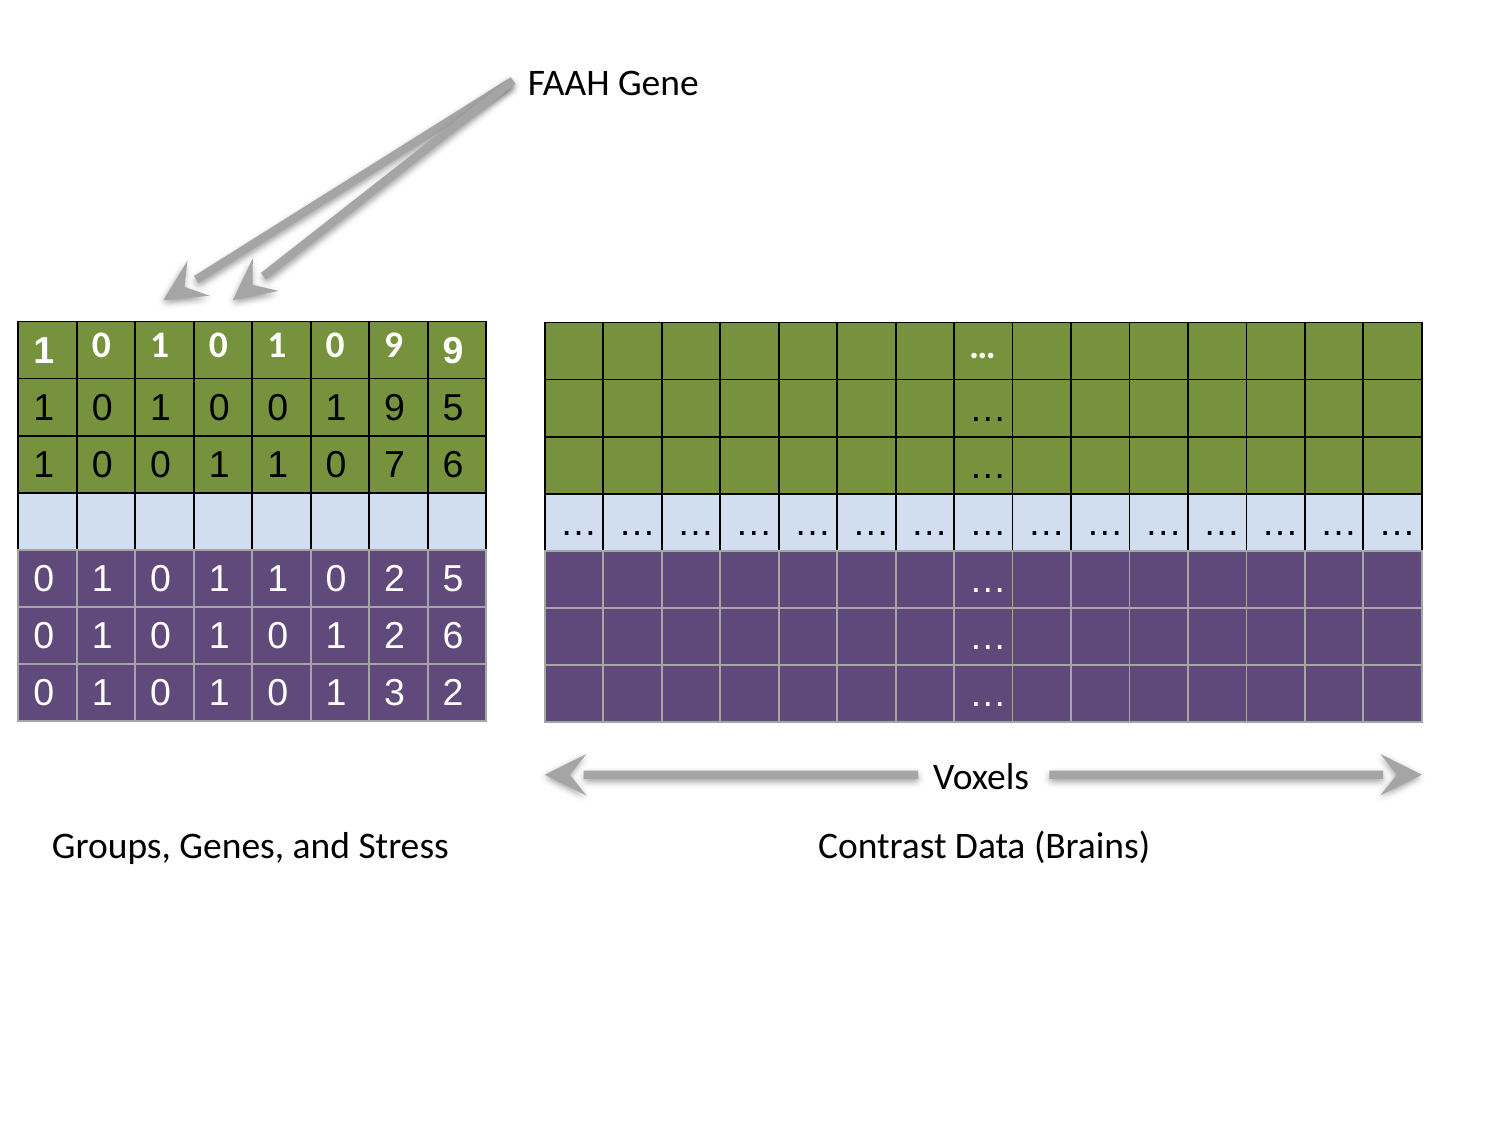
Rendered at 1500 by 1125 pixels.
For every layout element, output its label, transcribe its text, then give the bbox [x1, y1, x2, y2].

table_cell 9 [370, 379, 427, 435]
table_header [1189, 323, 1246, 379]
table_cell [1247, 609, 1304, 664]
table_cell [1189, 380, 1246, 436]
table_cell [1306, 438, 1362, 493]
table_cell 0 [78, 379, 134, 435]
table_header 0 [312, 322, 368, 378]
table_header 0 [78, 322, 134, 378]
table_header 9 [370, 322, 427, 378]
table_cell 0 [136, 665, 193, 720]
table_cell 1 [253, 437, 310, 492]
table_cell [1013, 380, 1070, 436]
table_cell 0 [312, 551, 368, 606]
table_cell [1130, 609, 1187, 664]
table_cell 1 [312, 665, 368, 720]
table_cell [546, 666, 602, 721]
table_cell [546, 380, 602, 436]
table_cell [1306, 552, 1362, 607]
table_cell [1072, 666, 1129, 721]
table_cell 1 [253, 551, 310, 606]
table_cell 0 [253, 665, 310, 720]
table_cell … [955, 495, 1012, 550]
table_cell 0 [253, 379, 310, 435]
table_cell [897, 438, 953, 493]
table_cell 3 [370, 665, 427, 720]
table_cell 1 [78, 665, 134, 720]
table_cell 1 [195, 608, 251, 663]
table_cell [663, 552, 719, 607]
table_cell … [1130, 495, 1187, 550]
table_header [1072, 323, 1129, 379]
table_cell … [955, 552, 1012, 607]
table_cell … [780, 495, 836, 550]
table_header [604, 323, 661, 379]
table_header [1364, 323, 1421, 379]
text_box Contrast Data (Brains) [803, 814, 1173, 875]
table_cell [1364, 438, 1421, 493]
table_cell [721, 609, 778, 664]
table_header 1 [253, 322, 310, 378]
table_cell [1130, 666, 1187, 721]
table_cell [19, 494, 76, 549]
table_cell 0 [19, 551, 76, 606]
table_cell … [1189, 495, 1246, 550]
table_cell [1364, 609, 1421, 664]
table_header 9 [429, 322, 485, 378]
table_header [1130, 323, 1187, 379]
table_cell … [955, 380, 1012, 436]
table_cell [1247, 380, 1304, 436]
table_cell … [546, 495, 602, 550]
table_cell [1306, 380, 1362, 436]
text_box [163, 80, 232, 301]
table_cell 1 [195, 665, 251, 720]
table_cell 1 [312, 379, 368, 435]
table_cell 1 [78, 551, 134, 606]
table_cell 0 [19, 608, 76, 663]
table_header 1 [136, 322, 193, 378]
table_cell [1072, 380, 1129, 436]
table_cell [838, 609, 895, 664]
table_cell [721, 552, 778, 607]
table_cell [370, 494, 427, 549]
table_header [663, 323, 719, 379]
table_cell 5 [429, 551, 485, 606]
table_cell [663, 438, 719, 493]
table_cell 2 [370, 551, 427, 606]
table_header [546, 323, 602, 379]
table_cell [838, 380, 895, 436]
table_cell [663, 609, 719, 664]
table_cell [721, 380, 778, 436]
table_cell [1072, 438, 1129, 493]
table_cell [1013, 666, 1070, 721]
table_cell … [1013, 495, 1070, 550]
table_cell [429, 494, 485, 549]
table_cell … [955, 438, 1012, 493]
table_header 0 [195, 322, 251, 378]
table_cell … [1364, 495, 1421, 550]
table_cell … [1247, 495, 1304, 550]
table_cell 0 [195, 379, 251, 435]
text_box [232, 80, 514, 301]
table_cell [1306, 666, 1362, 721]
table_header 1 [19, 322, 76, 378]
table_header [1247, 323, 1304, 379]
table_cell [1013, 438, 1070, 493]
table_cell [604, 609, 661, 664]
table_cell … [897, 495, 953, 550]
table_cell [1130, 380, 1187, 436]
table_cell [838, 666, 895, 721]
table_cell … [955, 609, 1012, 664]
table_cell 6 [429, 437, 485, 492]
table_cell 1 [19, 437, 76, 492]
table_cell 0 [19, 665, 76, 720]
table_cell [1013, 552, 1070, 607]
table_cell [721, 666, 778, 721]
table_cell … [663, 495, 719, 550]
table_cell [1364, 666, 1421, 721]
table_cell 2 [370, 608, 427, 663]
table_cell 0 [253, 608, 310, 663]
table_cell [780, 609, 836, 664]
table_cell [897, 609, 953, 664]
table_cell 1 [195, 551, 251, 606]
table_cell [1130, 438, 1187, 493]
table_cell [312, 494, 368, 549]
table_cell [1247, 552, 1304, 607]
table_cell [1072, 609, 1129, 664]
table_header [780, 323, 836, 379]
table_cell … [955, 666, 1012, 721]
table_cell [604, 552, 661, 607]
table_cell [546, 438, 602, 493]
table_cell [195, 494, 251, 549]
table_header [897, 323, 953, 379]
table_cell 1 [19, 379, 76, 435]
table_cell [897, 666, 953, 721]
table_cell [1247, 666, 1304, 721]
table_header [1013, 323, 1070, 379]
table_cell 2 [429, 665, 485, 720]
table_cell [780, 666, 836, 721]
table_cell 0 [312, 437, 368, 492]
table_cell [1247, 438, 1304, 493]
table_cell [604, 380, 661, 436]
table_header [838, 323, 895, 379]
table_cell [136, 494, 193, 549]
table_cell [1306, 609, 1362, 664]
table_cell [1364, 552, 1421, 607]
table_cell 1 [312, 608, 368, 663]
table_cell 1 [78, 608, 134, 663]
table_cell 6 [429, 608, 485, 663]
table_cell [780, 438, 836, 493]
table_cell 7 [370, 437, 427, 492]
table_cell [1189, 609, 1246, 664]
table_header [1306, 323, 1362, 379]
table_cell [78, 494, 134, 549]
table_header [721, 323, 778, 379]
table_cell [897, 552, 953, 607]
text_box Voxels [918, 744, 1050, 805]
table_cell [721, 438, 778, 493]
table_header … [955, 323, 1012, 379]
table_cell 5 [429, 379, 485, 435]
table_cell [604, 438, 661, 493]
table_cell [838, 438, 895, 493]
table_cell … [1072, 495, 1129, 550]
table_cell [546, 552, 602, 607]
table_cell … [838, 495, 895, 550]
table_cell [1364, 380, 1421, 436]
table_cell [780, 552, 836, 607]
table_cell [253, 494, 310, 549]
table_cell [1189, 438, 1246, 493]
table_cell [897, 380, 953, 436]
table_cell 0 [136, 608, 193, 663]
text_box Groups, Genes, and Stress [36, 814, 470, 875]
table_cell 1 [136, 379, 193, 435]
table_cell [663, 380, 719, 436]
table_cell [1130, 552, 1187, 607]
table_cell 0 [136, 551, 193, 606]
table_cell … [1306, 495, 1362, 550]
table_cell [1189, 552, 1246, 607]
table_cell … [604, 495, 661, 550]
table_cell … [721, 495, 778, 550]
table_cell [780, 380, 836, 436]
table_cell [1013, 609, 1070, 664]
table_cell [1189, 666, 1246, 721]
table_cell [546, 609, 602, 664]
table_cell [604, 666, 661, 721]
table_cell [1072, 552, 1129, 607]
table_cell 1 [195, 437, 251, 492]
table_cell [838, 552, 895, 607]
table_cell [663, 666, 719, 721]
table_cell 0 [136, 437, 193, 492]
table_cell 0 [78, 437, 134, 492]
text_box FAAH Gene [512, 50, 719, 112]
